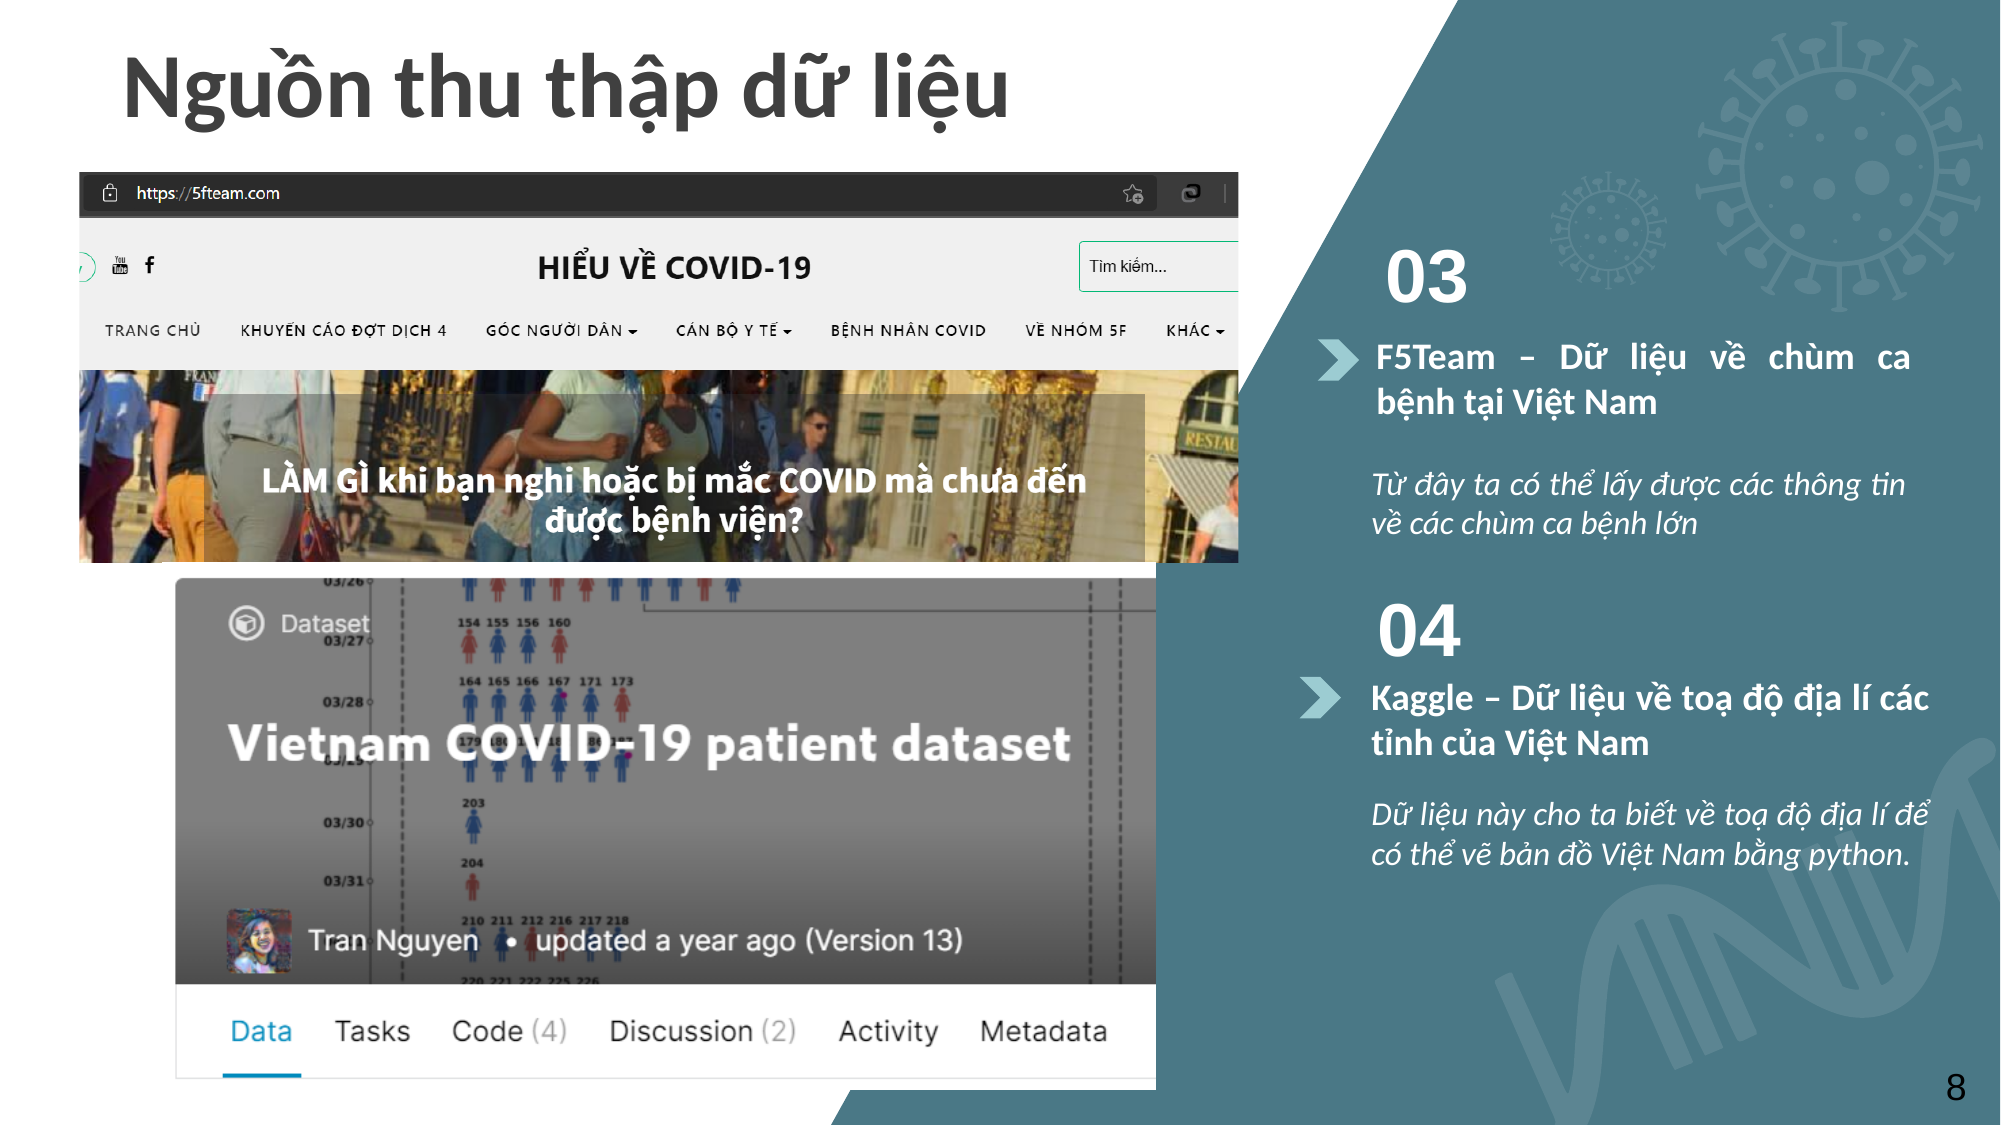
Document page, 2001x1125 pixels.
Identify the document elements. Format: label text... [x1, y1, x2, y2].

text_box 04 [1341, 574, 1499, 680]
text_box 8 [1931, 1055, 1974, 1116]
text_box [1356, 665, 1945, 881]
text_box Nguồn thu thập dữ liệu [108, 18, 1176, 144]
picture [79, 172, 1239, 1091]
text_box [1297, 675, 1343, 720]
text_box [1315, 338, 1356, 382]
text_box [1356, 325, 1927, 551]
text_box 03 [1356, 220, 1499, 325]
